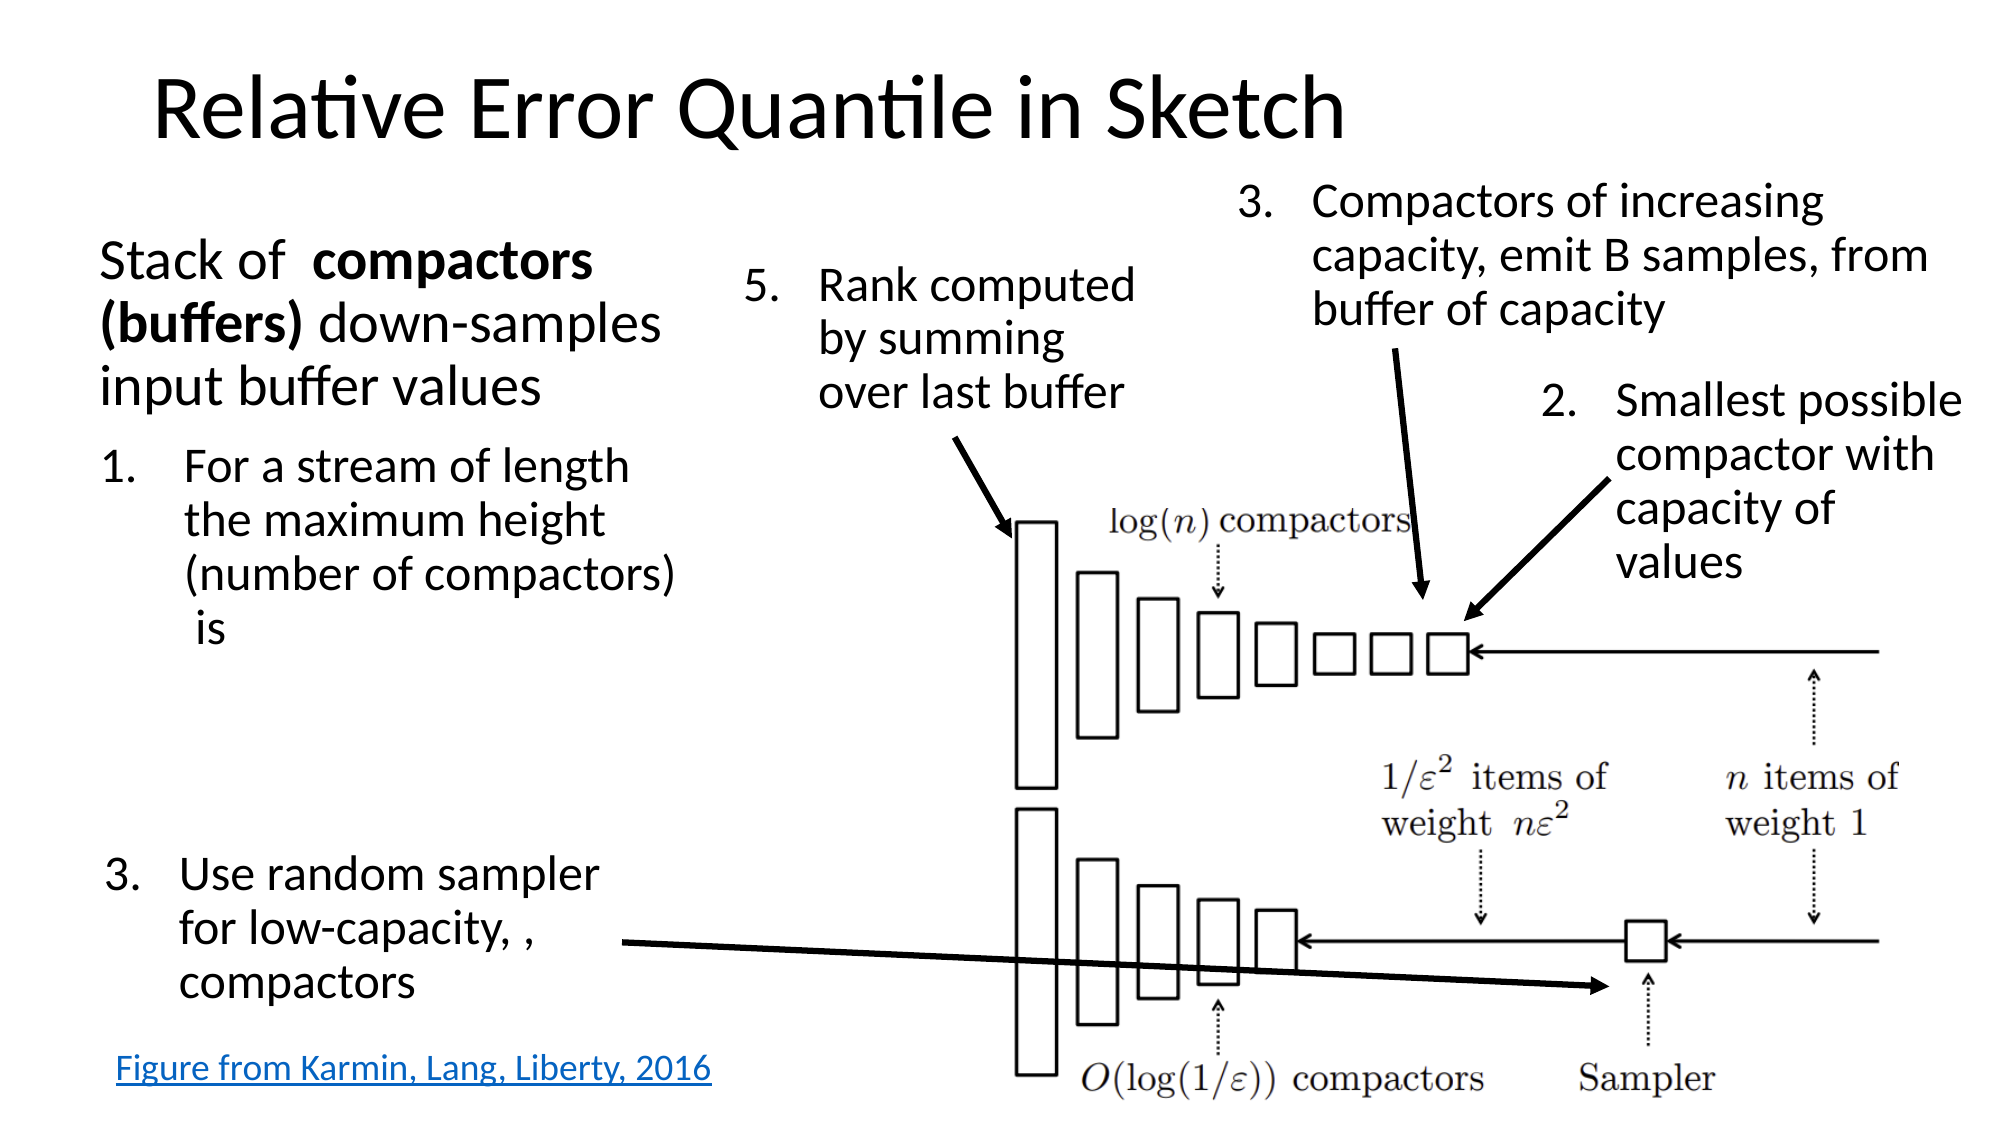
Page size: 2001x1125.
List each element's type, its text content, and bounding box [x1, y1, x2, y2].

text_box Figure from Karmin, Lang, Liberty, 2016 [82, 1035, 746, 1096]
picture [999, 508, 1899, 1108]
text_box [1394, 348, 1424, 600]
text_box Relative Error Quantile in Sketch [137, 0, 1863, 218]
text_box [1463, 478, 1610, 622]
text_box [622, 942, 1610, 987]
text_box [954, 437, 1013, 539]
text_box Rank computed by summing over last buffer [728, 250, 1182, 438]
